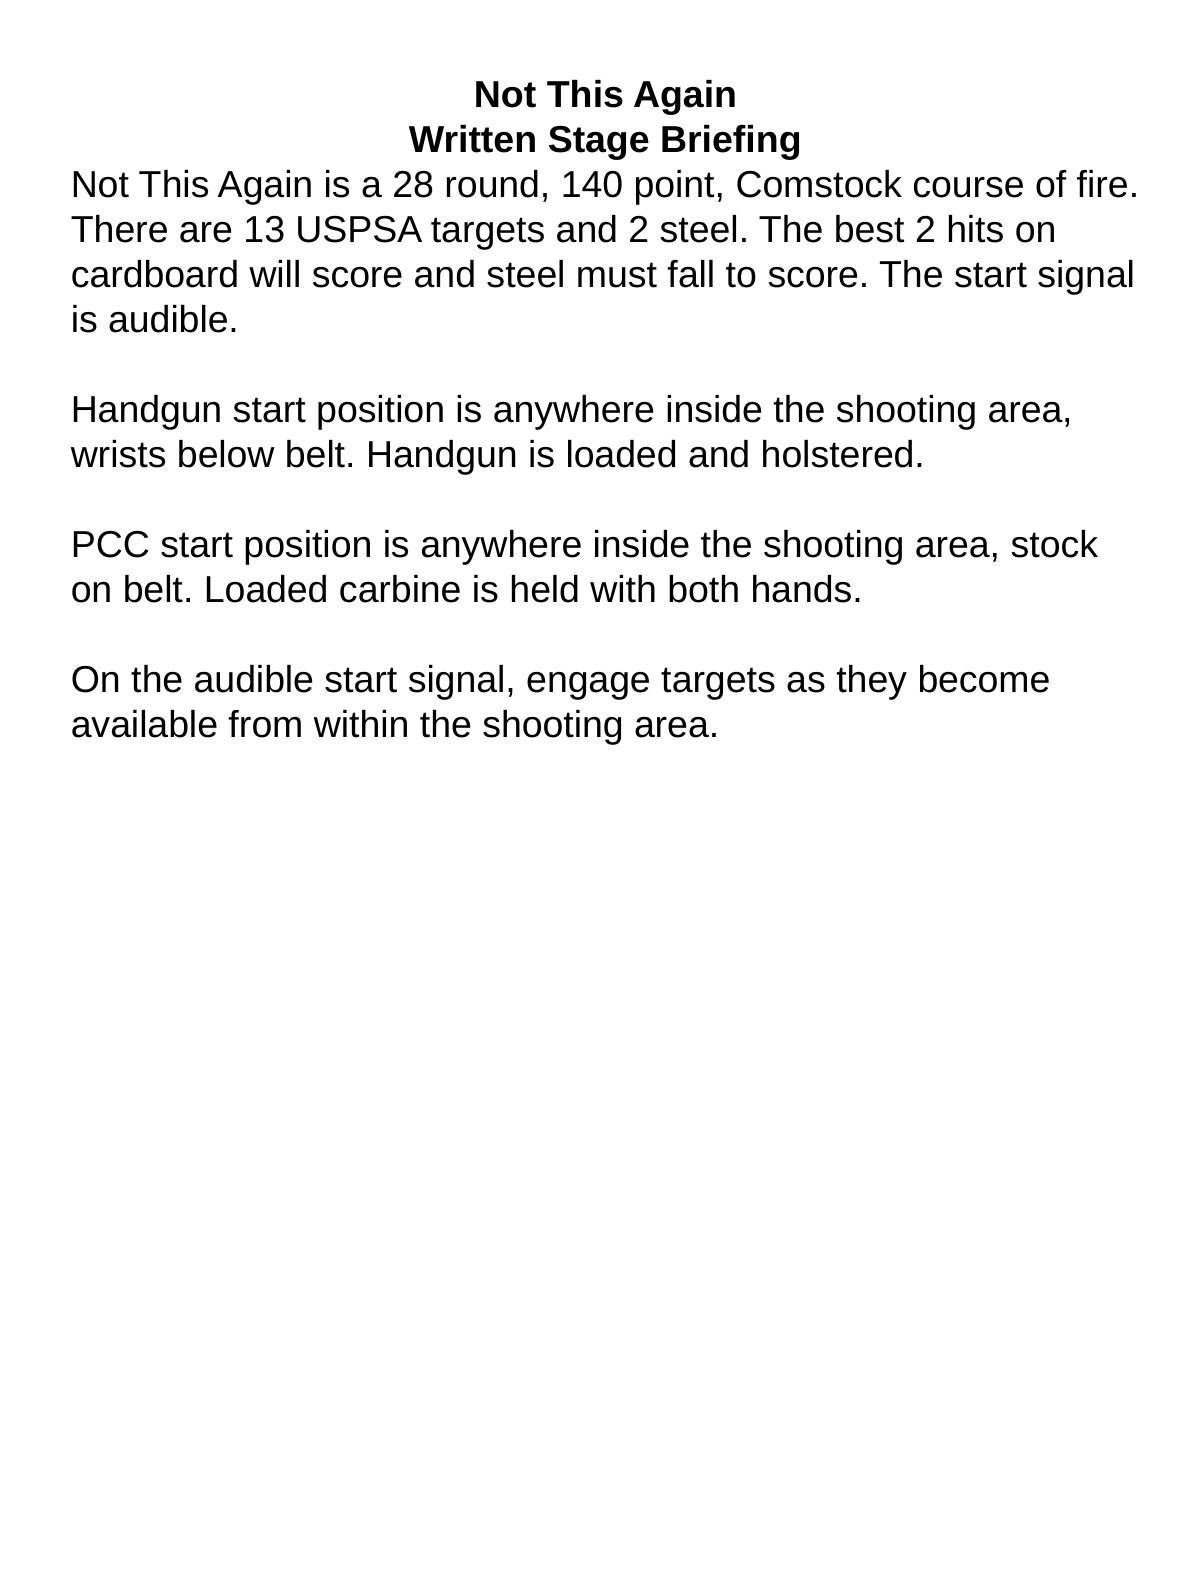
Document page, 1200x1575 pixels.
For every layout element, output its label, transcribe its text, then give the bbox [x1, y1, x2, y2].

text_box Not This Again Written Stage Briefing Not This Again is a 28 round, 140 point, Comstock course of fire. There are 13 USPSA targets and 2 steel. The best 2 hits on cardboard will score and steel must fall to score. The start signal is audible. Handgun start position is anywhere inside the shooting area, wrists below belt. Handgun is loaded and holstered. PCC start position is anywhere inside the shooting area, stock on belt. Loaded carbine is held with both hands. On the audible start signal, engage targets as they become available from within the shooting area. [56, 63, 1156, 753]
